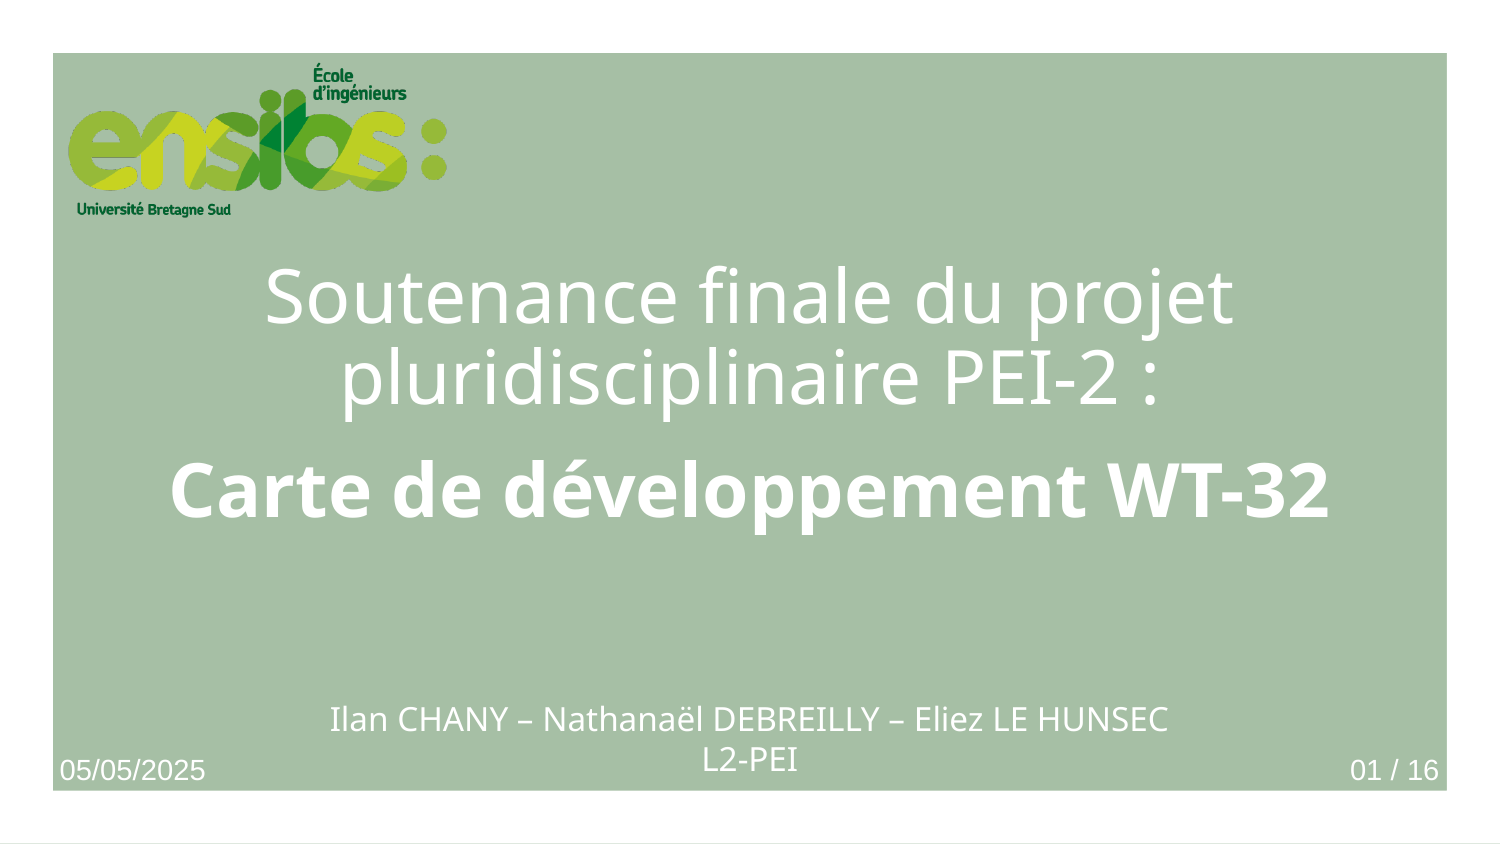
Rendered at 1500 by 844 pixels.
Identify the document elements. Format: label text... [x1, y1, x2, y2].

picture [52, 51, 460, 231]
title Soutenance finale du projet pluridisciplinaire PEI-2 : Carte de développement WT-32 [95, 216, 1405, 577]
text_box [0, 0, 1500, 844]
subtitle Ilan CHANY – Nathanaël DEBREILLY – Eliez LE HUNSEC L2-PEI [273, 693, 1227, 782]
text_box 01 / 16 [1335, 735, 1474, 803]
text_box 05/05/2025 [44, 735, 229, 803]
